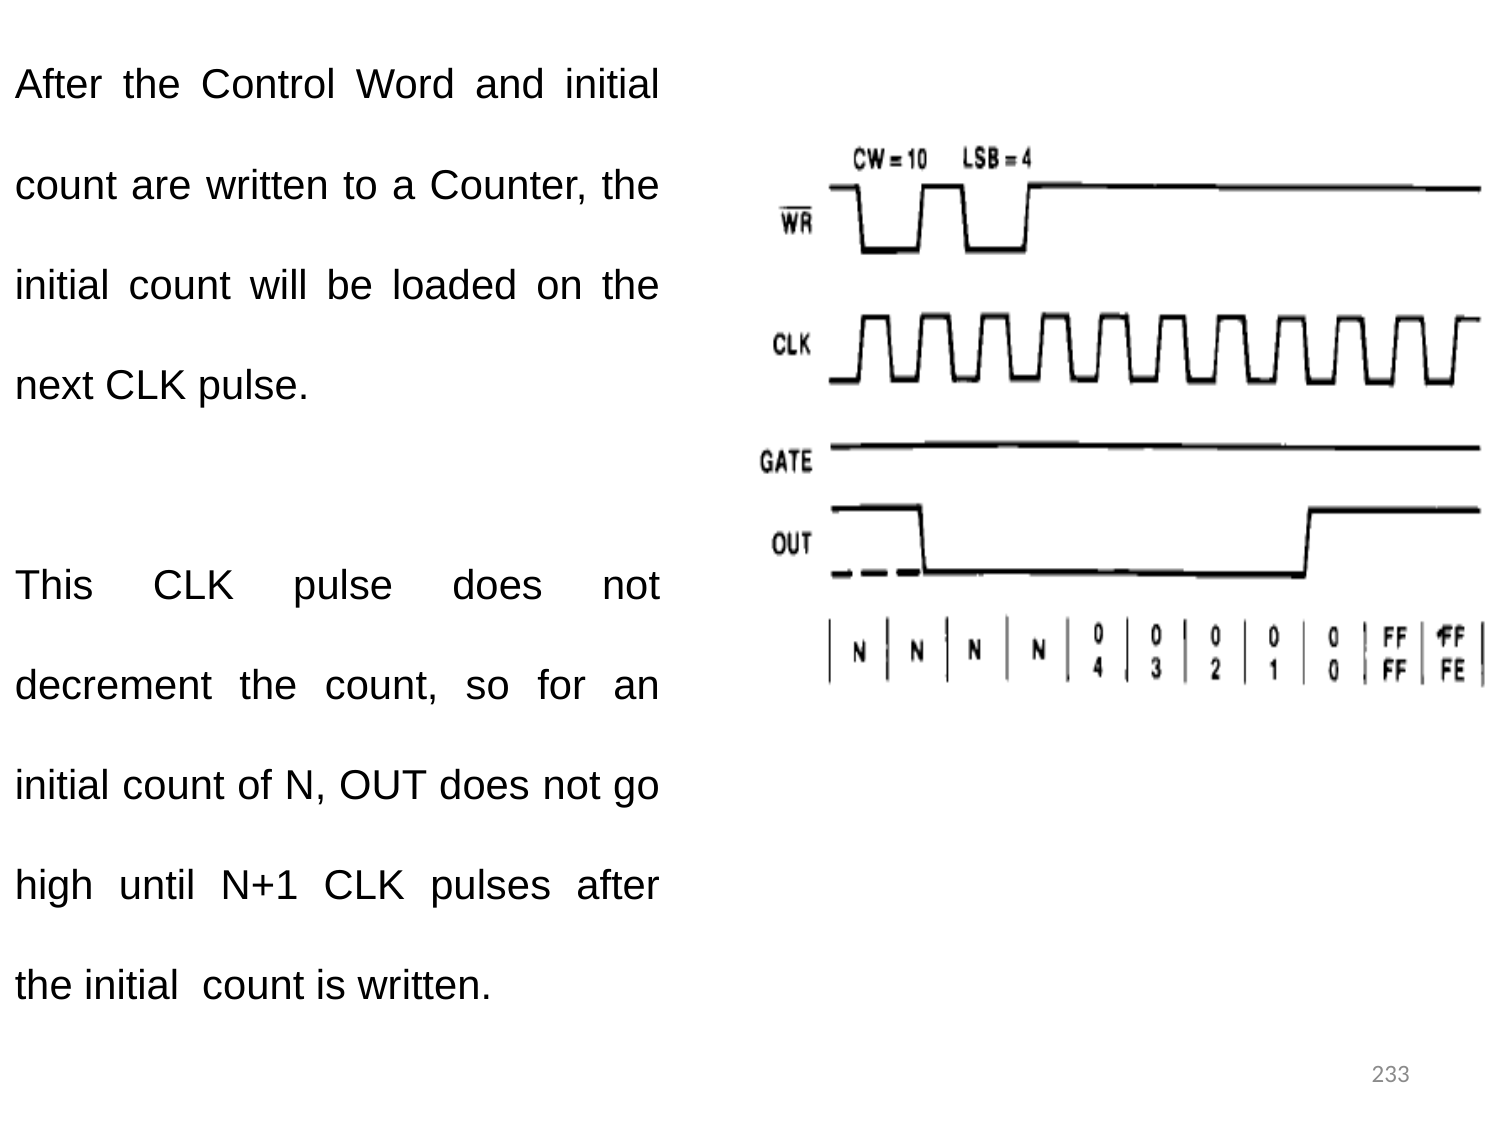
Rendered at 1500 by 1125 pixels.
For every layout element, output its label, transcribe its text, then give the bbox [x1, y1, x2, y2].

picture [724, 99, 1500, 713]
text_box After the Control Word and initial count are written to a Counter, the initial count will be loaded on the next CLK pulse. This CLK pulse does not decrement the count, so for an initial count of N, OUT does not go high until N+1 CLK pulses after the initial count is written. [0, 0, 675, 1016]
slide_number 233 [1074, 1042, 1425, 1103]
